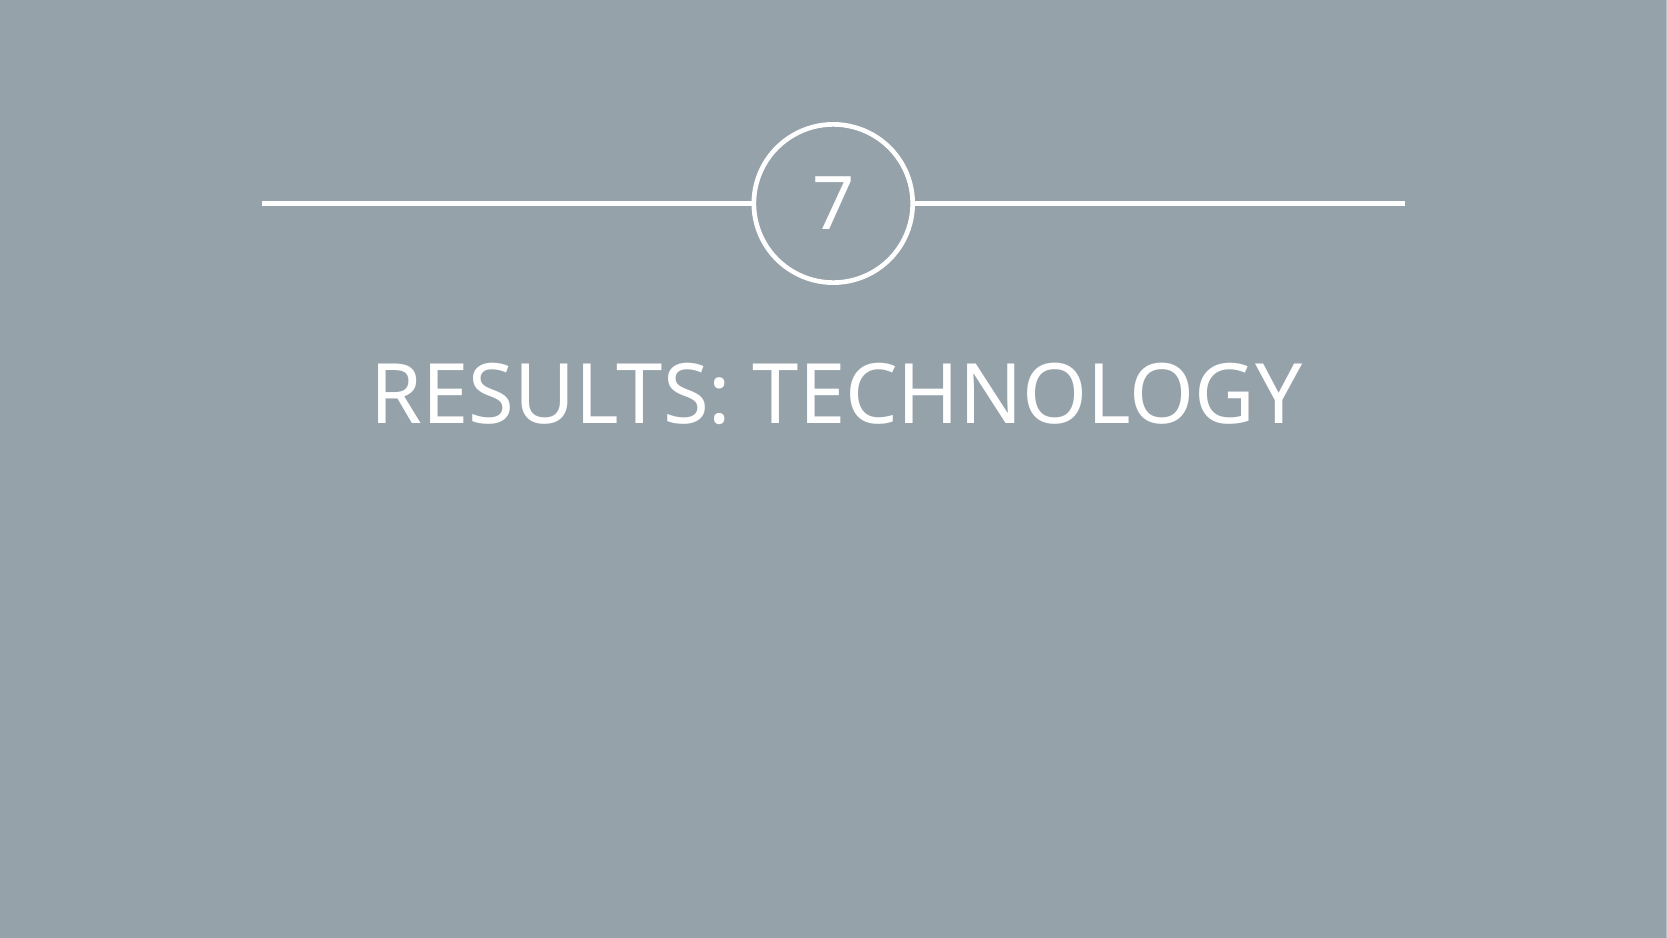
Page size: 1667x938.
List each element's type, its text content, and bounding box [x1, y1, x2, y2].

list 7 [753, 148, 913, 265]
title RESULTS: TECHNOLOGY [128, 333, 1545, 462]
